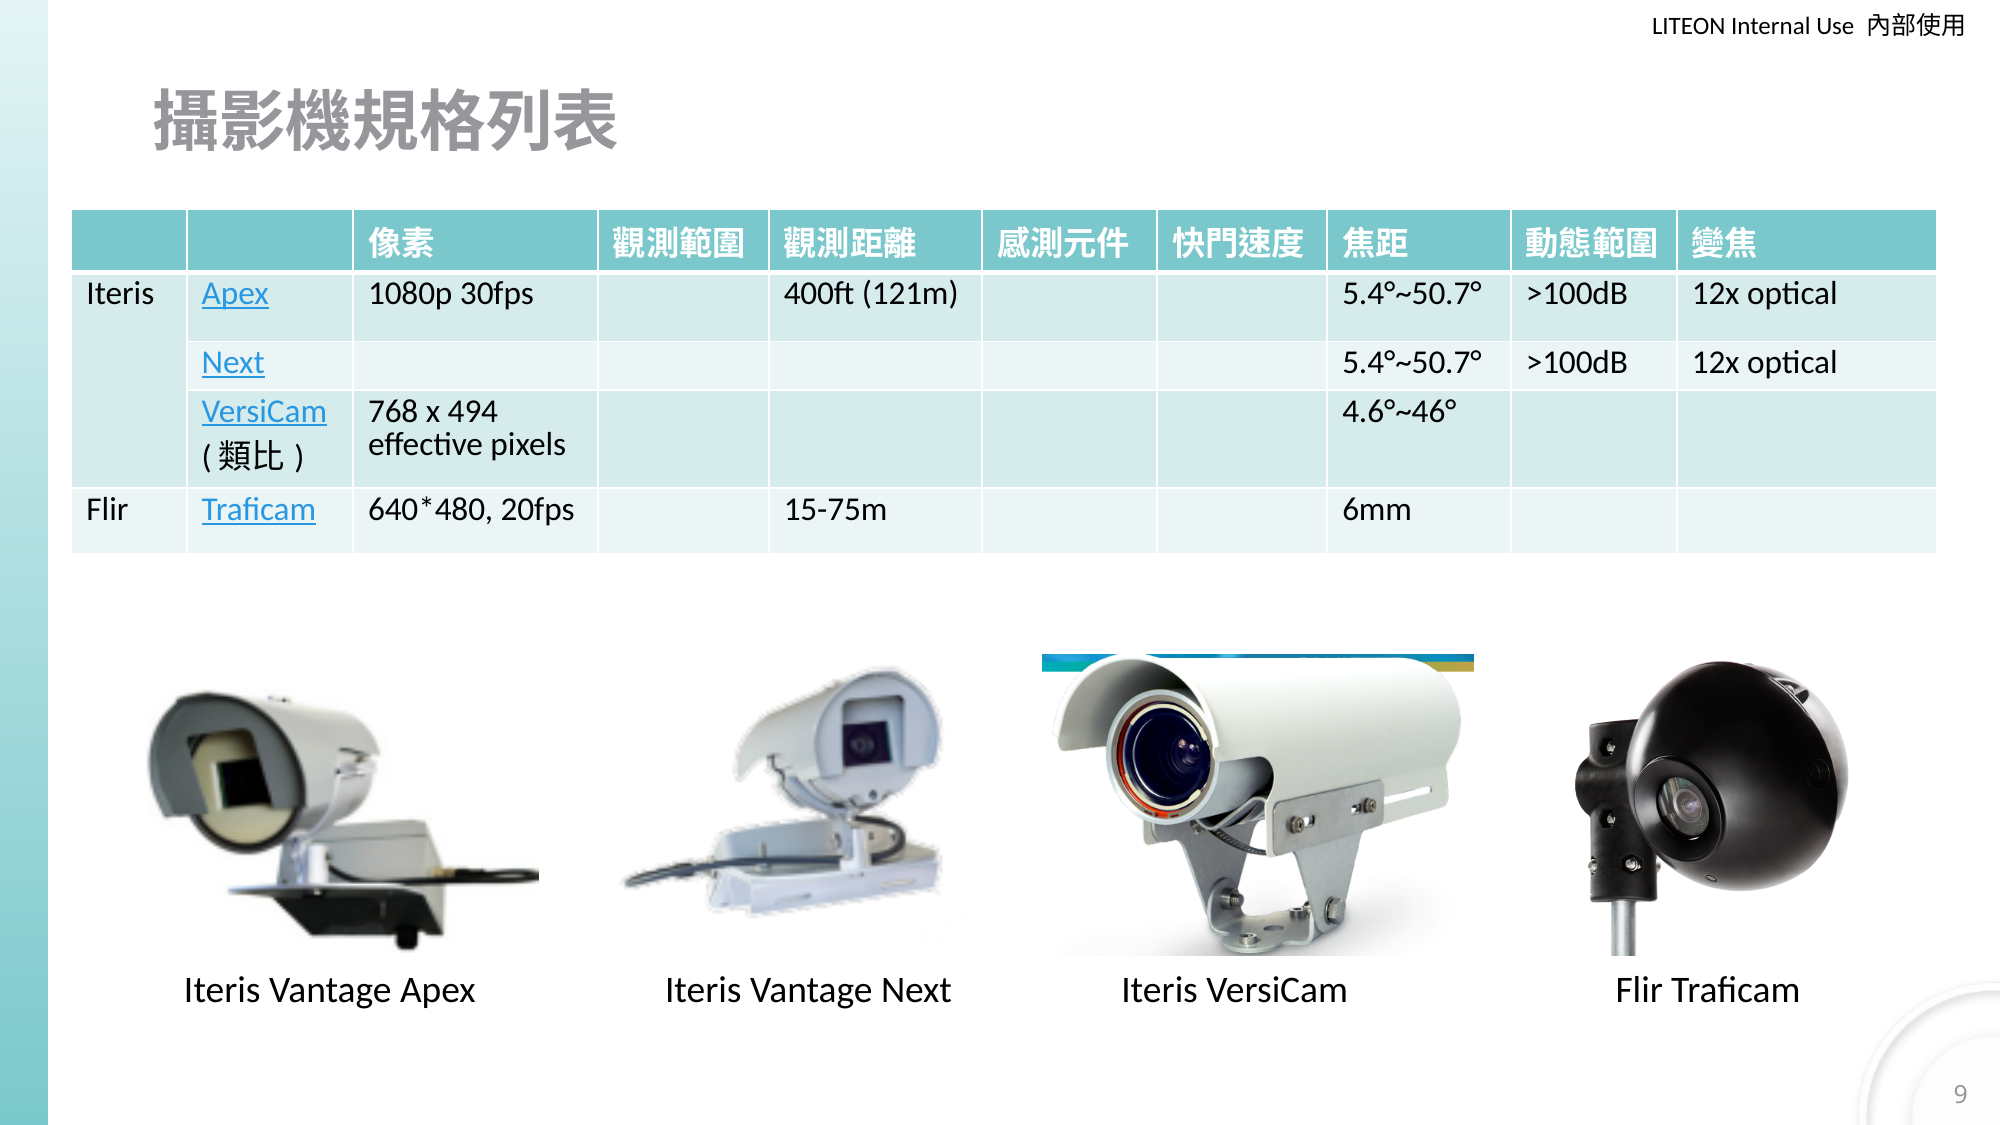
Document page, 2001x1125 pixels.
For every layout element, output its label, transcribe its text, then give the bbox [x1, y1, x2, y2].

table_cell Next [188, 342, 352, 389]
table_cell >100dB [1512, 275, 1676, 341]
table_header [188, 210, 352, 270]
picture [1042, 654, 1474, 956]
table_cell [1512, 489, 1676, 553]
table_cell [983, 342, 1156, 389]
table_cell [983, 391, 1156, 487]
table_cell 640*480, 20fps [354, 489, 597, 553]
title 攝影機規格列表 [137, 59, 1863, 188]
table_cell [983, 275, 1156, 341]
slide_number 9 [1928, 1065, 1993, 1125]
table_cell >100dB [1512, 342, 1676, 389]
table_header 觀測距離 [770, 210, 981, 270]
table_cell [599, 342, 768, 389]
text_box Iteris Vantage Apex [169, 957, 491, 1018]
table_cell 5.4°~50.7° [1328, 342, 1510, 389]
table_cell [983, 489, 1156, 553]
table_cell 15-75m [770, 489, 981, 553]
table_cell 768 x 494 effective pixels [354, 391, 597, 487]
picture [1463, 654, 1474, 658]
table_cell [599, 275, 768, 341]
table_cell 5.4°~50.7° [1328, 275, 1510, 341]
table_cell 1080p 30fps [354, 275, 597, 341]
table_cell Iteris [72, 275, 186, 487]
text_box Iteris Vantage Next [650, 957, 968, 1018]
table_cell [770, 391, 981, 487]
table_header 觀測範圍 [599, 210, 768, 270]
picture [1847, 972, 2000, 1125]
table_cell [599, 391, 768, 487]
table_cell Apex [188, 275, 352, 341]
table_cell [1678, 489, 1936, 553]
text_box Flir Traficam [1600, 957, 1816, 1018]
picture [609, 654, 972, 956]
table_header 快門速度 [1158, 210, 1326, 270]
picture [137, 654, 539, 956]
table_header 感測元件 [983, 210, 1156, 270]
table_header 變焦 [1678, 210, 1936, 270]
table_header [72, 210, 186, 270]
table_cell 4.6°~46° [1328, 391, 1510, 487]
table_cell [354, 342, 597, 389]
table_cell Flir [72, 489, 186, 553]
table_header 像素 [354, 210, 597, 270]
table_cell [1158, 342, 1326, 389]
table_cell [1678, 391, 1936, 487]
table_cell VersiCam (類比) [188, 391, 352, 487]
table_cell [1158, 489, 1326, 553]
text_box Iteris VersiCam [1106, 957, 1364, 1018]
table_cell Traficam [188, 489, 352, 553]
table_cell 400ft (121m) [770, 275, 981, 341]
table_cell [1158, 275, 1326, 341]
table_cell 12x optical [1678, 275, 1936, 341]
table_cell [1512, 391, 1676, 487]
table_cell [599, 489, 768, 553]
table_cell [770, 342, 981, 389]
table_cell 6mm [1328, 489, 1510, 553]
picture [1544, 654, 1868, 956]
table_header 焦距 [1328, 210, 1510, 270]
table_cell 12x optical [1678, 342, 1936, 389]
table_cell [1158, 391, 1326, 487]
table_header 動態範圍 [1512, 210, 1676, 270]
